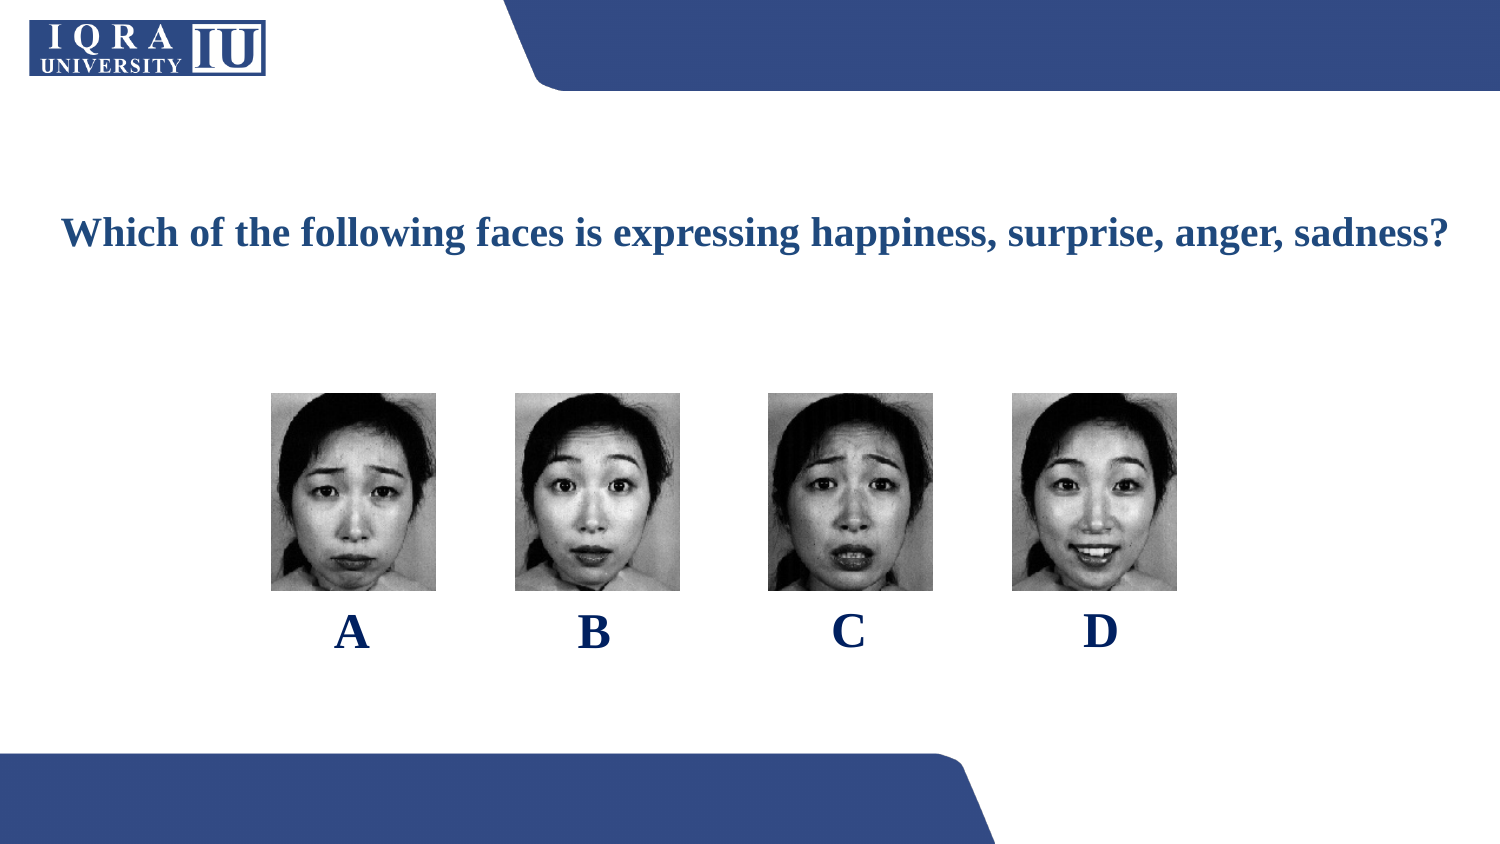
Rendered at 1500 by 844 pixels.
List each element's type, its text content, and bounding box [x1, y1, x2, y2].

picture [29, 20, 266, 76]
picture [768, 393, 933, 591]
picture [503, 0, 1500, 91]
text_box D [1068, 600, 1157, 666]
text_box C [815, 600, 905, 666]
text_box A [318, 600, 408, 667]
picture [0, 754, 994, 844]
picture [271, 393, 437, 591]
picture [1012, 393, 1177, 591]
text_box Which of the following faces is expressing happiness, surprise, anger, sadness? [41, 196, 1471, 263]
text_box B [562, 600, 652, 667]
picture [515, 393, 680, 591]
